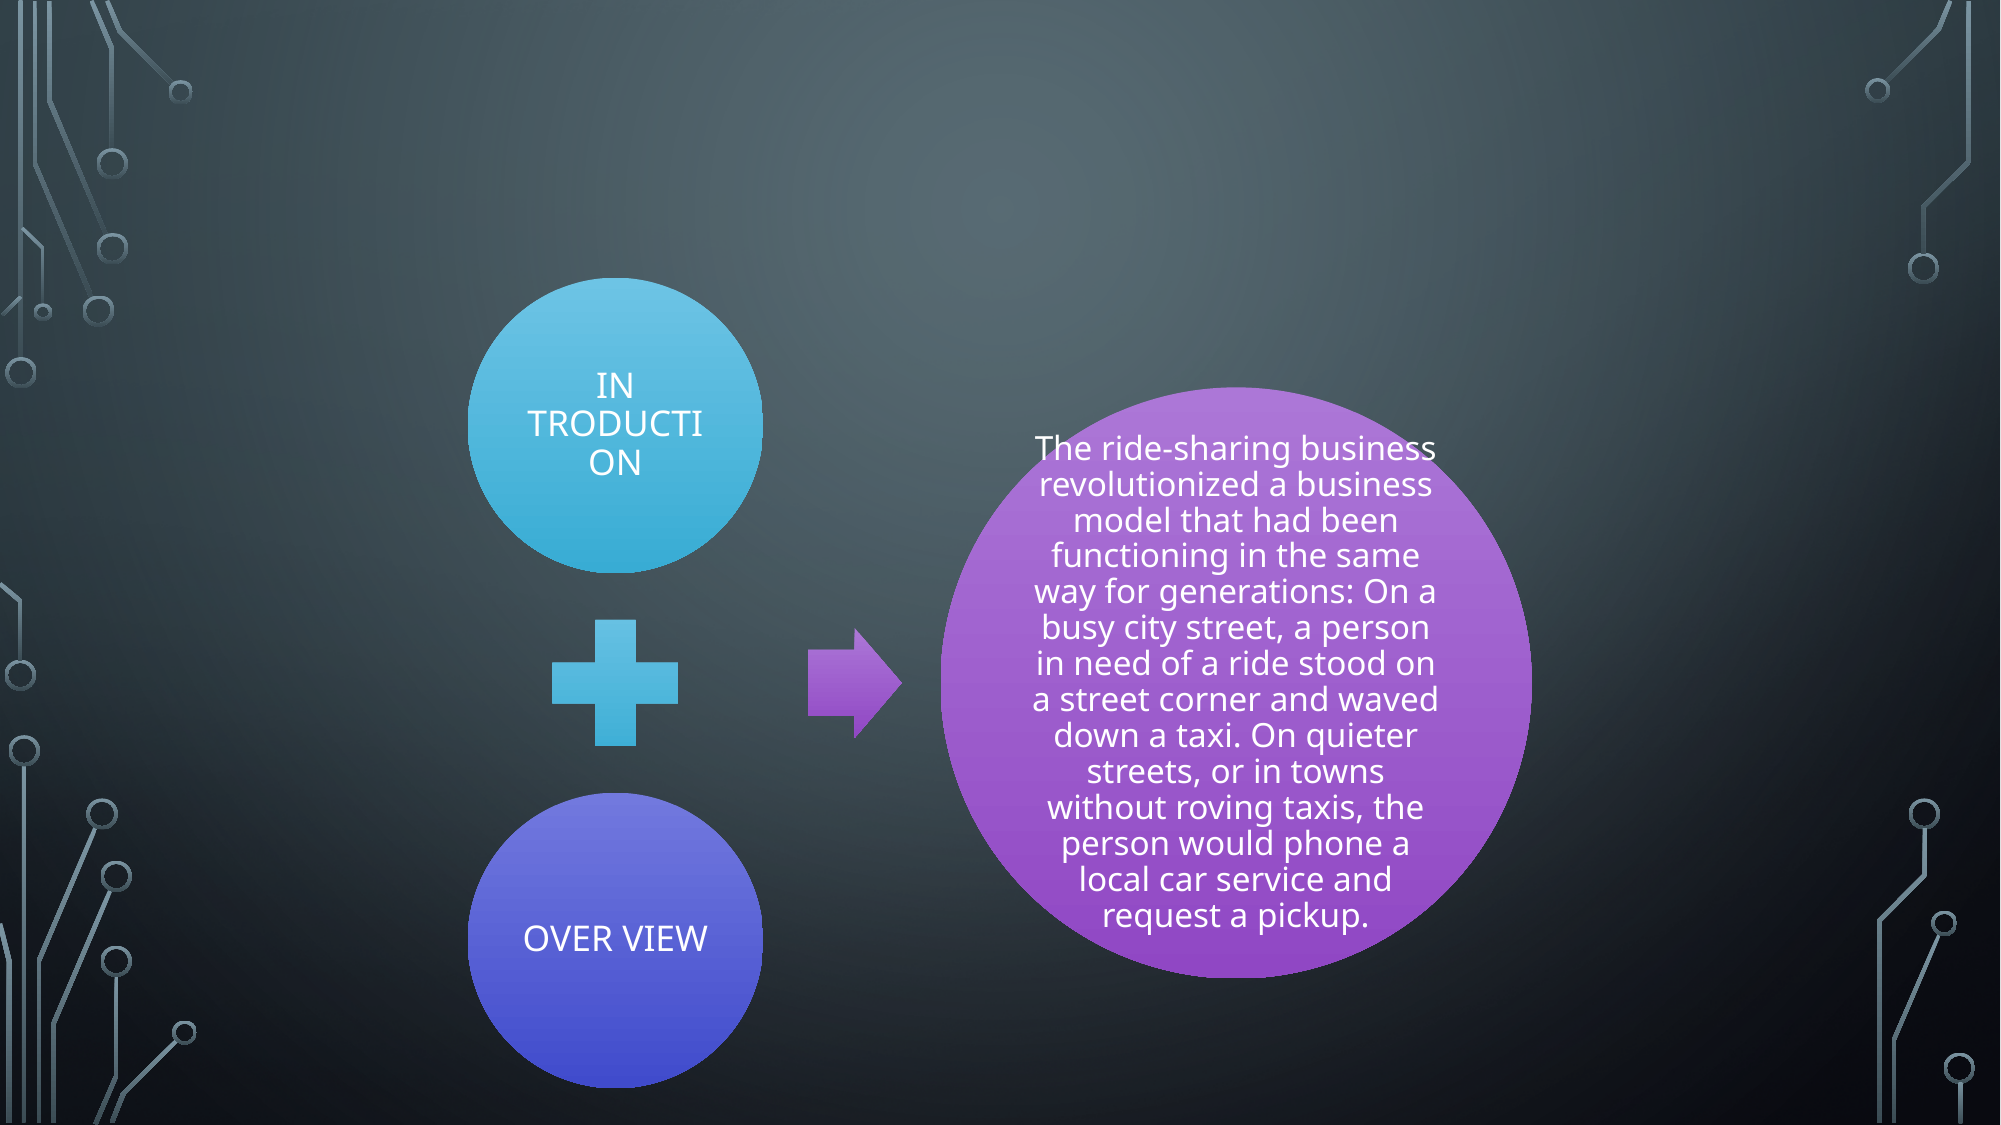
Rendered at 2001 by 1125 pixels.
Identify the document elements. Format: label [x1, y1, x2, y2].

title [187, 101, 1813, 277]
list [186, 277, 1813, 1089]
